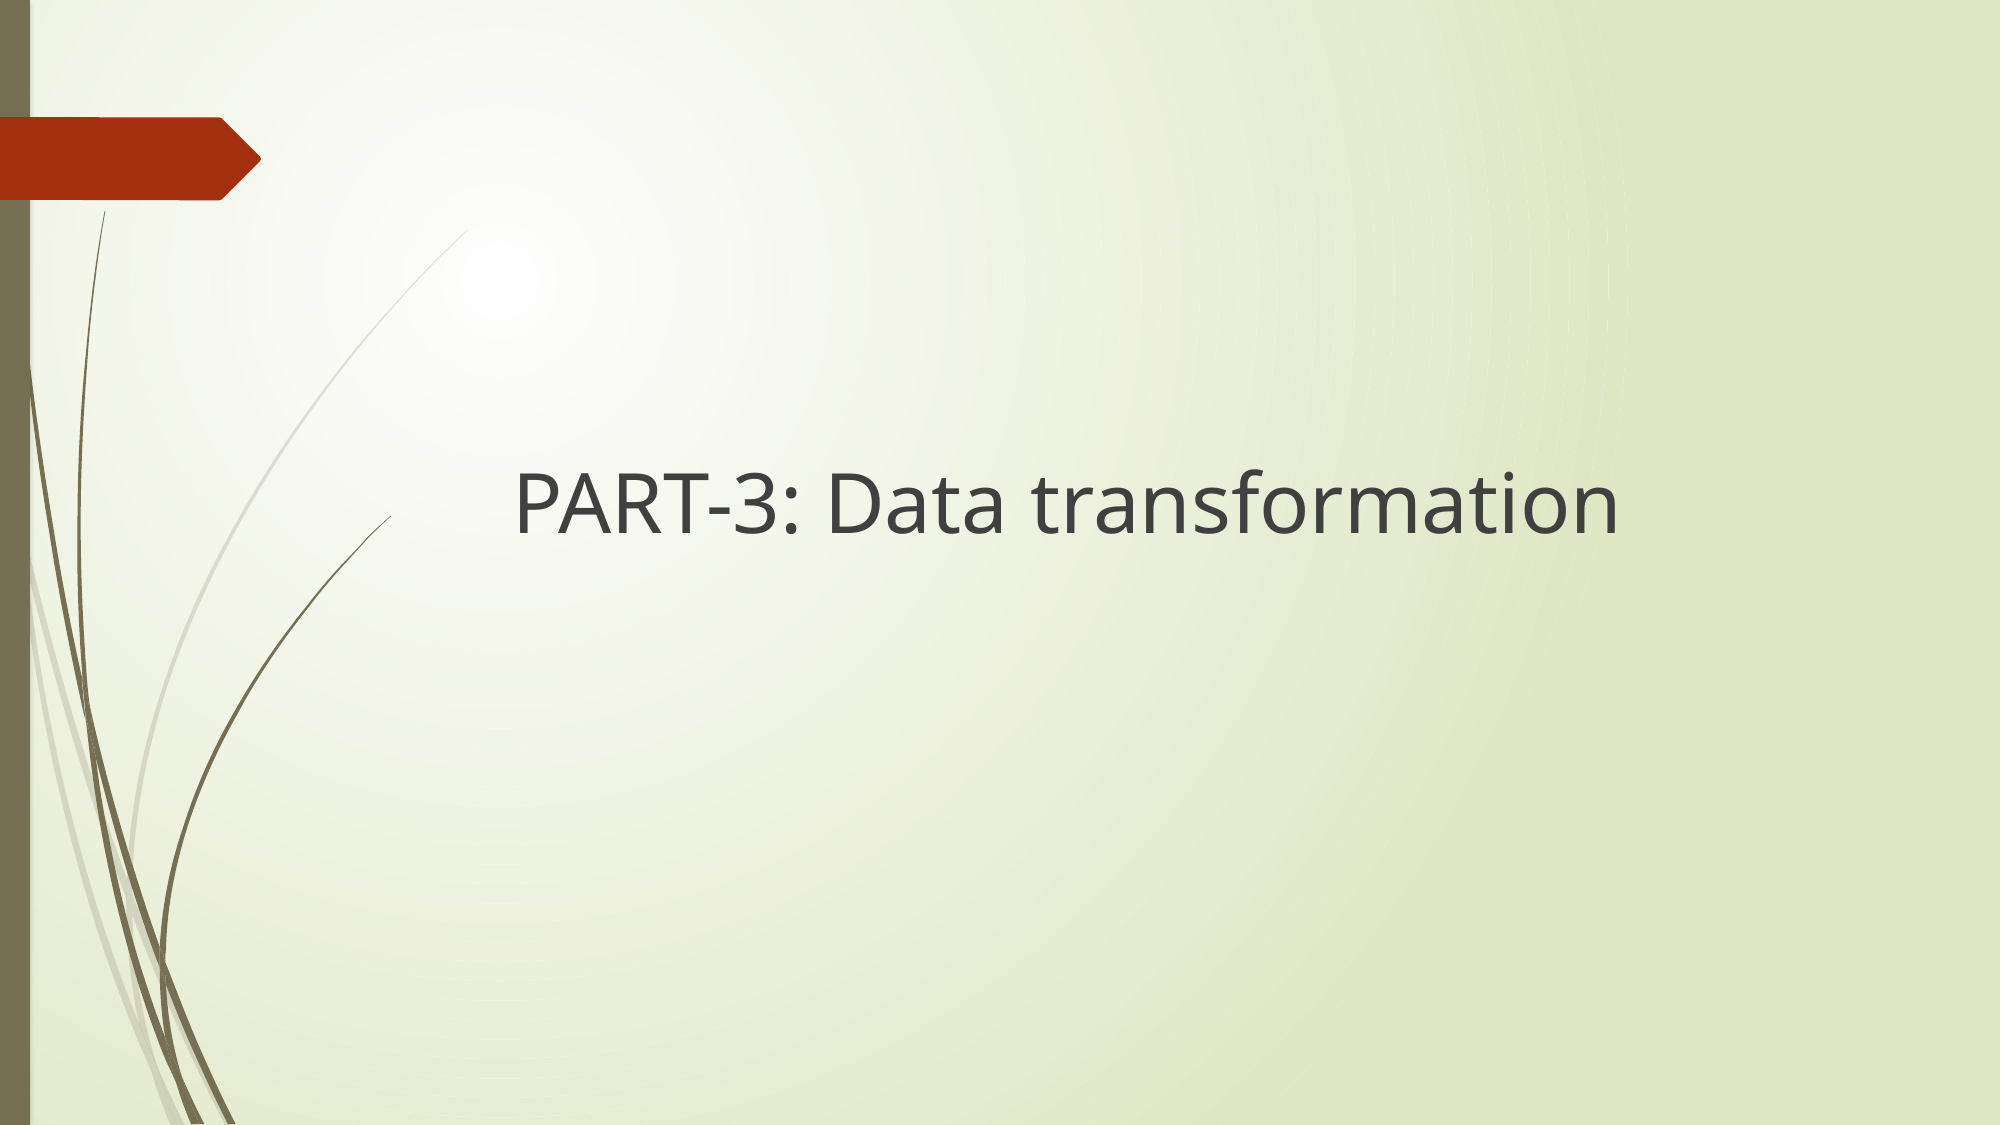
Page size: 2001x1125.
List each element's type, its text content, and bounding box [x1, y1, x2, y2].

list PART-3: Data transformation [247, 443, 1888, 970]
